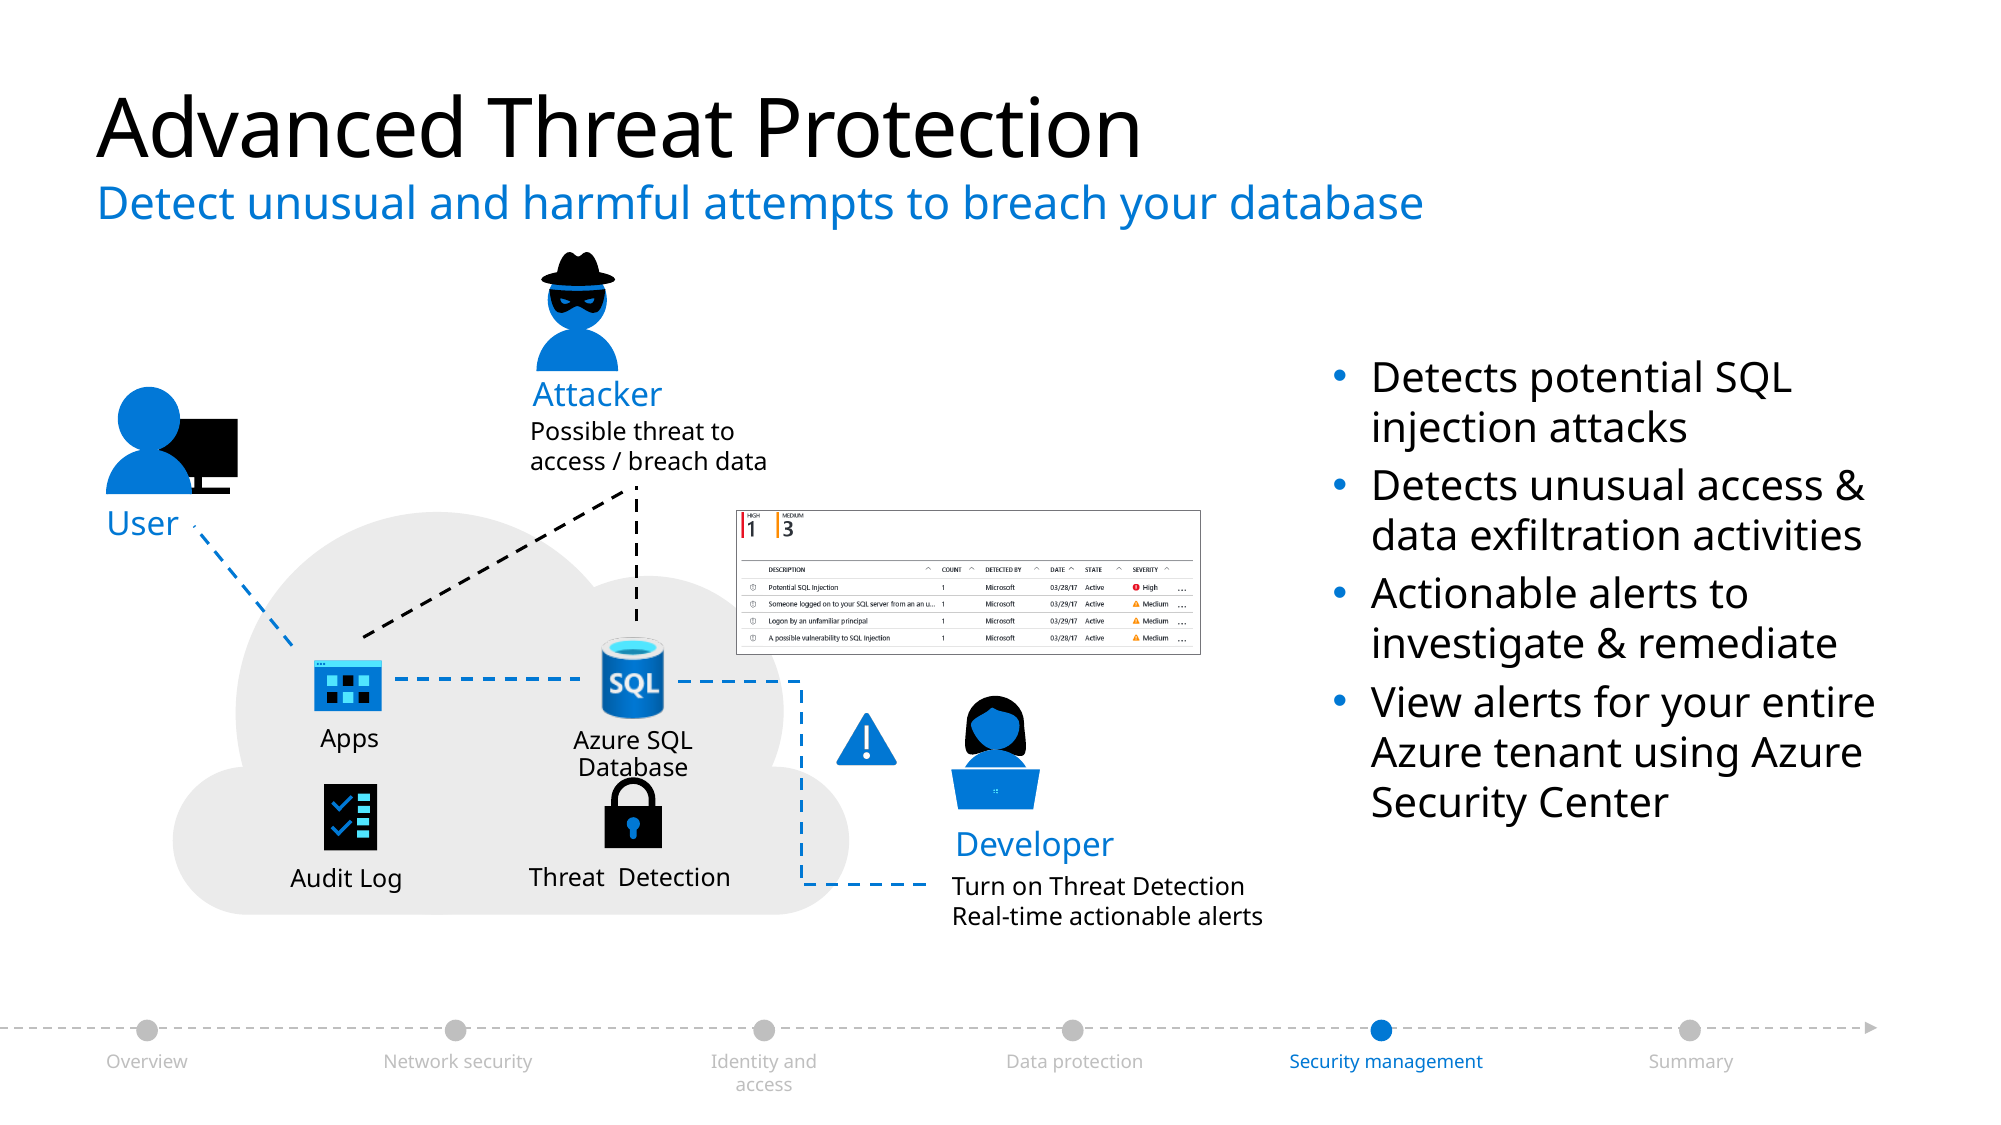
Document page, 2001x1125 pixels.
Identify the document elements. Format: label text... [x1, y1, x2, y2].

text_box [850, 676, 1272, 775]
text_box Detects potential SQL injection attacks Detects unusual access & data exfiltration activities Actionable alerts to investigate & remediate View alerts for your entire Azure tenant using Azure Security Center [1317, 342, 1910, 856]
text_box Attacker [517, 363, 782, 429]
text_box [57, 312, 1160, 944]
picture [736, 510, 1201, 654]
title Advanced Threat Protection Detect unusual and harmful attempts to breach your database [96, 75, 1904, 229]
text_box User [91, 492, 219, 558]
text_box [949, 695, 1042, 811]
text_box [537, 251, 618, 372]
text_box Turn on Threat Detection Real-time actionable alerts [937, 863, 1382, 938]
text_box Developer [940, 812, 1204, 878]
text_box Possible threat to access / breach data [515, 407, 808, 483]
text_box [323, 783, 378, 851]
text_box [193, 525, 293, 646]
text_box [314, 660, 382, 712]
picture [590, 635, 677, 722]
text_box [676, 681, 927, 886]
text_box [106, 387, 238, 495]
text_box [172, 511, 850, 915]
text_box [362, 490, 625, 638]
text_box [604, 777, 663, 849]
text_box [0, 1019, 1878, 1074]
